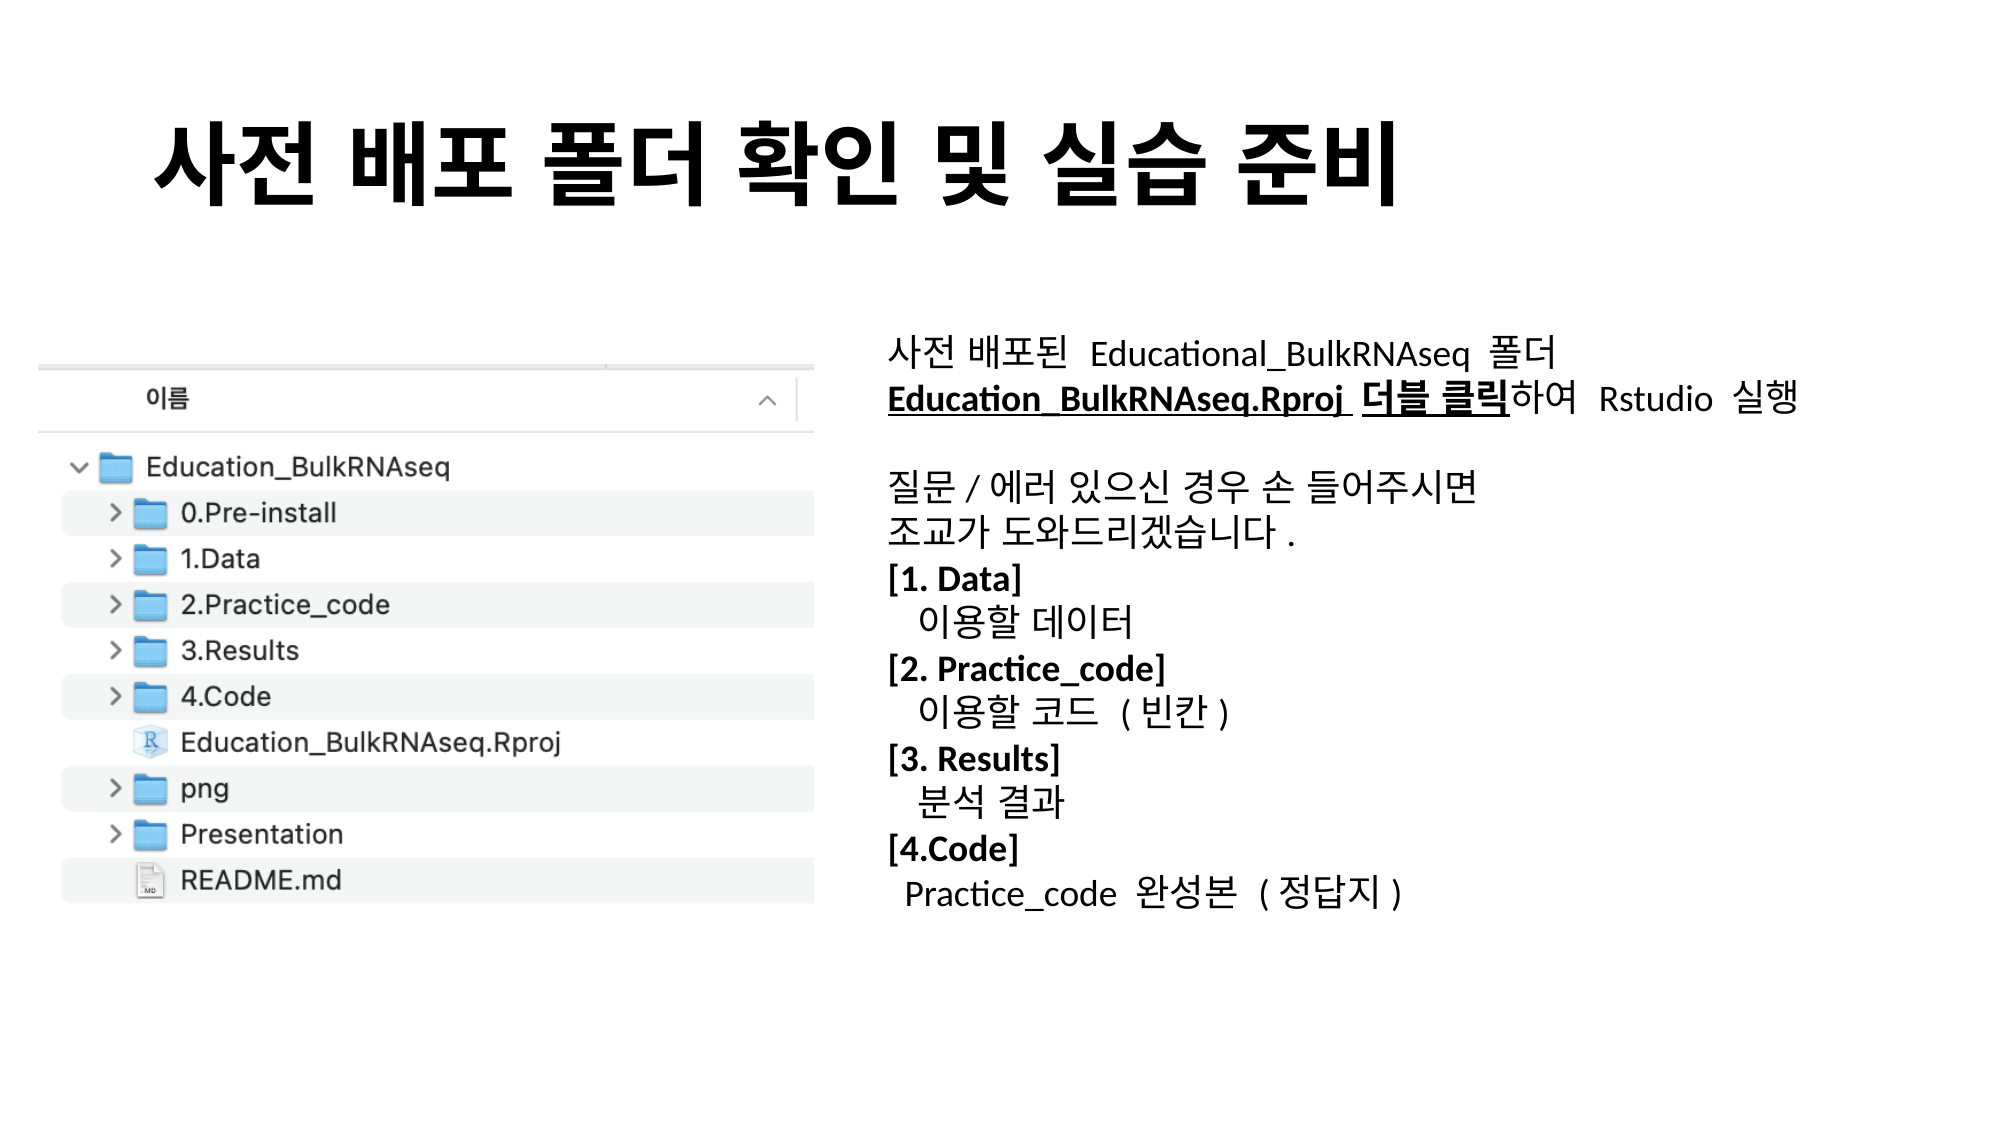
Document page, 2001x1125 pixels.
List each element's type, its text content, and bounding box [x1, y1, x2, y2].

text_box 사전 배포된 Educational_BulkRNAseq 폴더 Education_BulkRNAseq.Rproj 더블 클릭하여 Rstudio 실행 질문/에러 있으신 경우 손 들어주시면 조교가 도와드리겠습니다. [1. Data] 이용할 데이터 [2. Practice_code] 이용할 코드 (빈칸) [3. Results] 분석 결과 [4.Code] Practice_code 완성본 (정답지) [872, 321, 1816, 922]
title 사전 배포 폴더 확인 및 실습 준비 [137, 59, 1863, 278]
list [38, 364, 814, 931]
